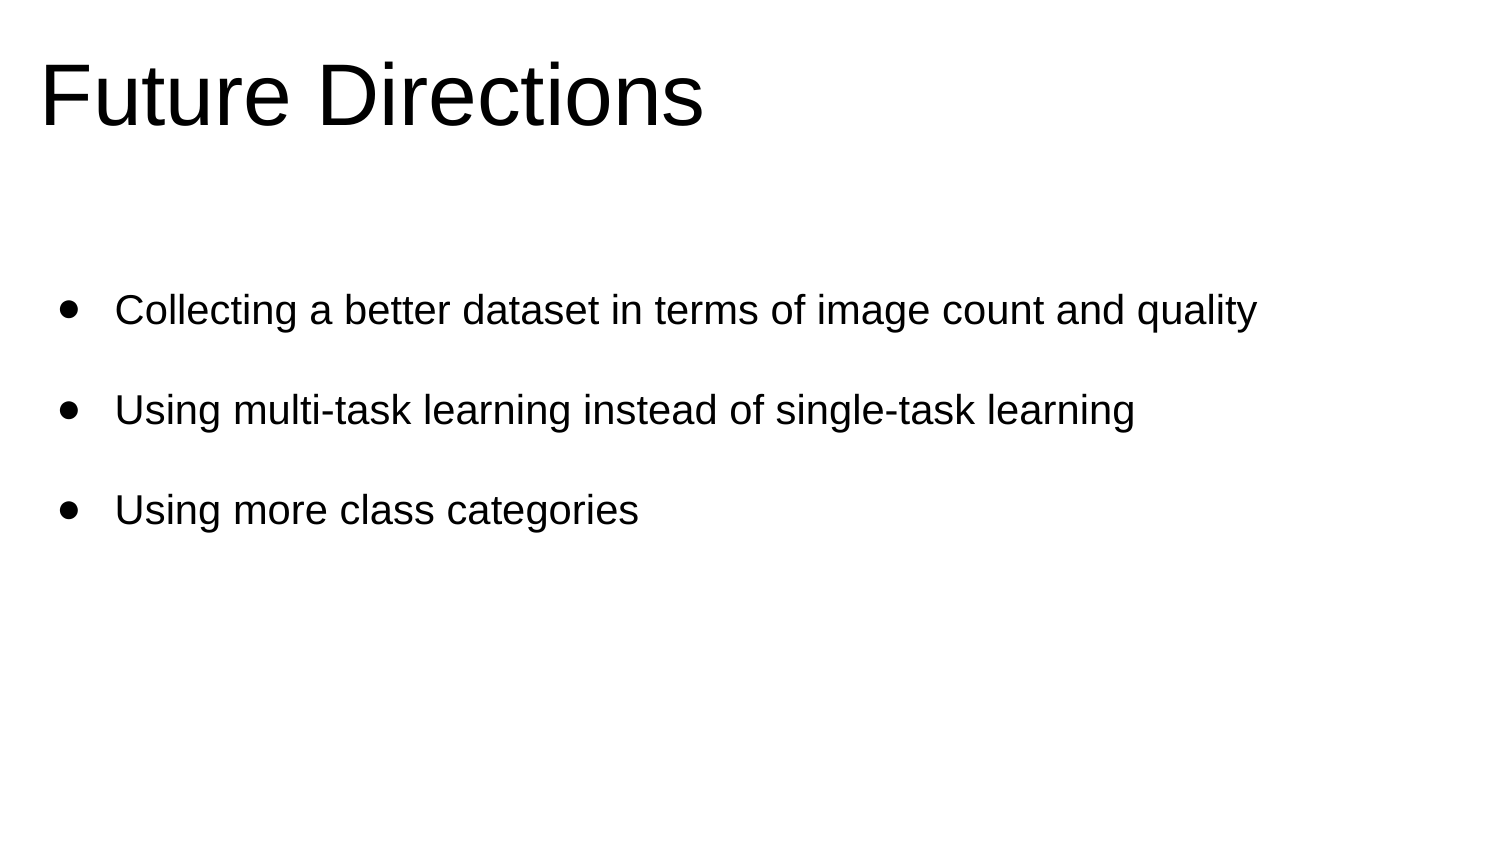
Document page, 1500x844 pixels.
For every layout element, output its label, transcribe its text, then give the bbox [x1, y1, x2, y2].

text_box Future Directions Collecting a better dataset in terms of image count and quality Using multi-task learning instead of single-task learning Using more class categories [24, 22, 1481, 803]
